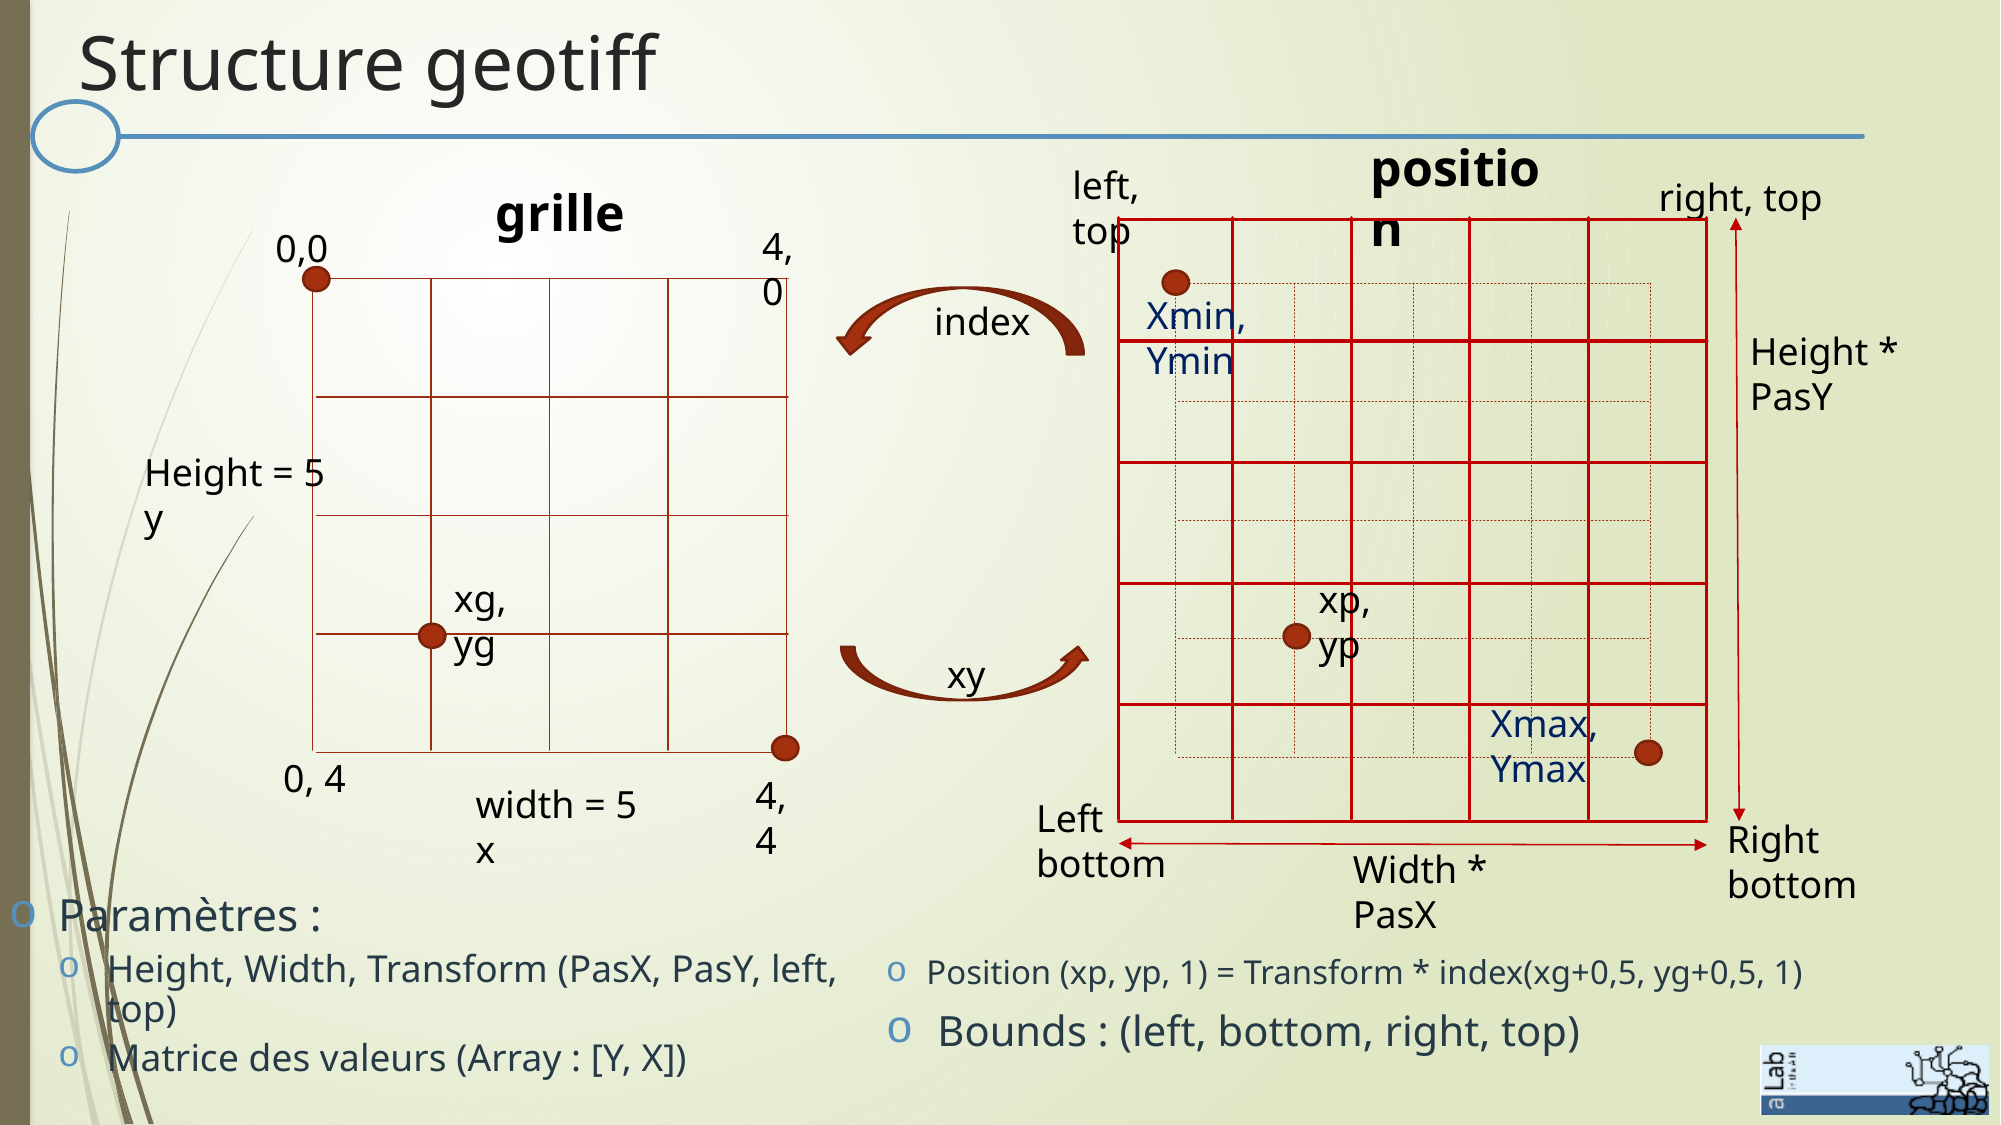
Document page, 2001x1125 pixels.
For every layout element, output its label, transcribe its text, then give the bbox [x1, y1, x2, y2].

text_box Left bottom [1021, 787, 1245, 892]
text_box [1065, 345, 1085, 356]
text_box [1118, 217, 1708, 225]
text_box grille [481, 173, 645, 249]
text_box 0, 4 [268, 747, 439, 807]
text_box Height = 5 y [129, 442, 307, 547]
text_box [301, 265, 331, 290]
text_box Width * PasX [1338, 838, 1589, 842]
text_box xy [839, 645, 1089, 702]
text_box 4, 0 [747, 215, 834, 321]
text_box Right bottom [1712, 809, 2000, 914]
text_box width = 5 x [460, 773, 711, 879]
text_box [835, 286, 1013, 356]
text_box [1735, 217, 1740, 822]
text_box index [919, 291, 1084, 351]
text_box 0,0 [260, 217, 348, 278]
text_box [778, 736, 800, 762]
text_box position [1355, 129, 1587, 216]
text_box Width * PasX [1338, 854, 1589, 943]
text_box left, top [1057, 154, 1221, 260]
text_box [314, 279, 790, 752]
text_box 4, 4 [740, 764, 828, 870]
text_box Position (xp, yp, 1) = Transform * index(xg+0,5, yg+0,5, 1) [870, 949, 1963, 1022]
text_box Bounds : (left, bottom, right, top) [870, 1002, 1639, 1064]
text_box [1111, 225, 1714, 815]
text_box Height * PasY [1744, 320, 1986, 425]
picture [1760, 1045, 1989, 1115]
text_box right, top [1643, 166, 1933, 227]
title Structure geotiff [63, 7, 1911, 115]
text_box Paramètres : Height, Width, Transform (PasX, PasY, left, top) Matrice des valeurs (Array : [Y, X]) [0, 885, 868, 1089]
